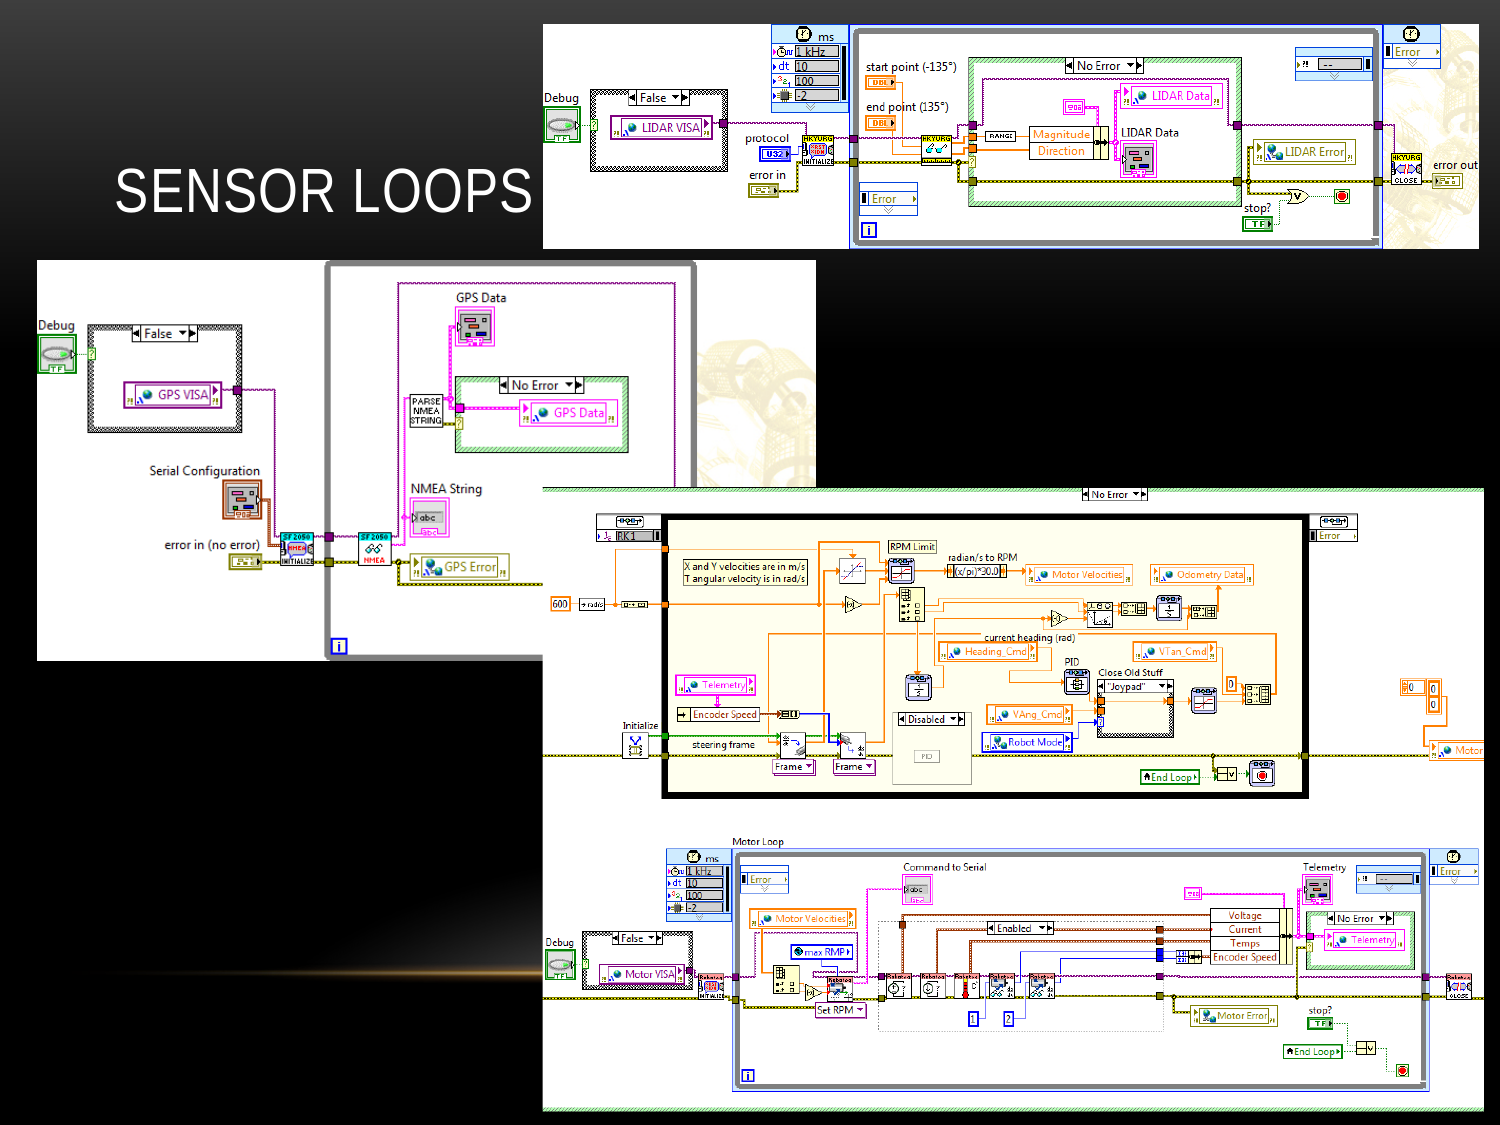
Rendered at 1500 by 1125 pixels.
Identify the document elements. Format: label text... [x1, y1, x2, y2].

title Sensor loops [99, 45, 537, 233]
picture [0, 0, 1500, 1125]
